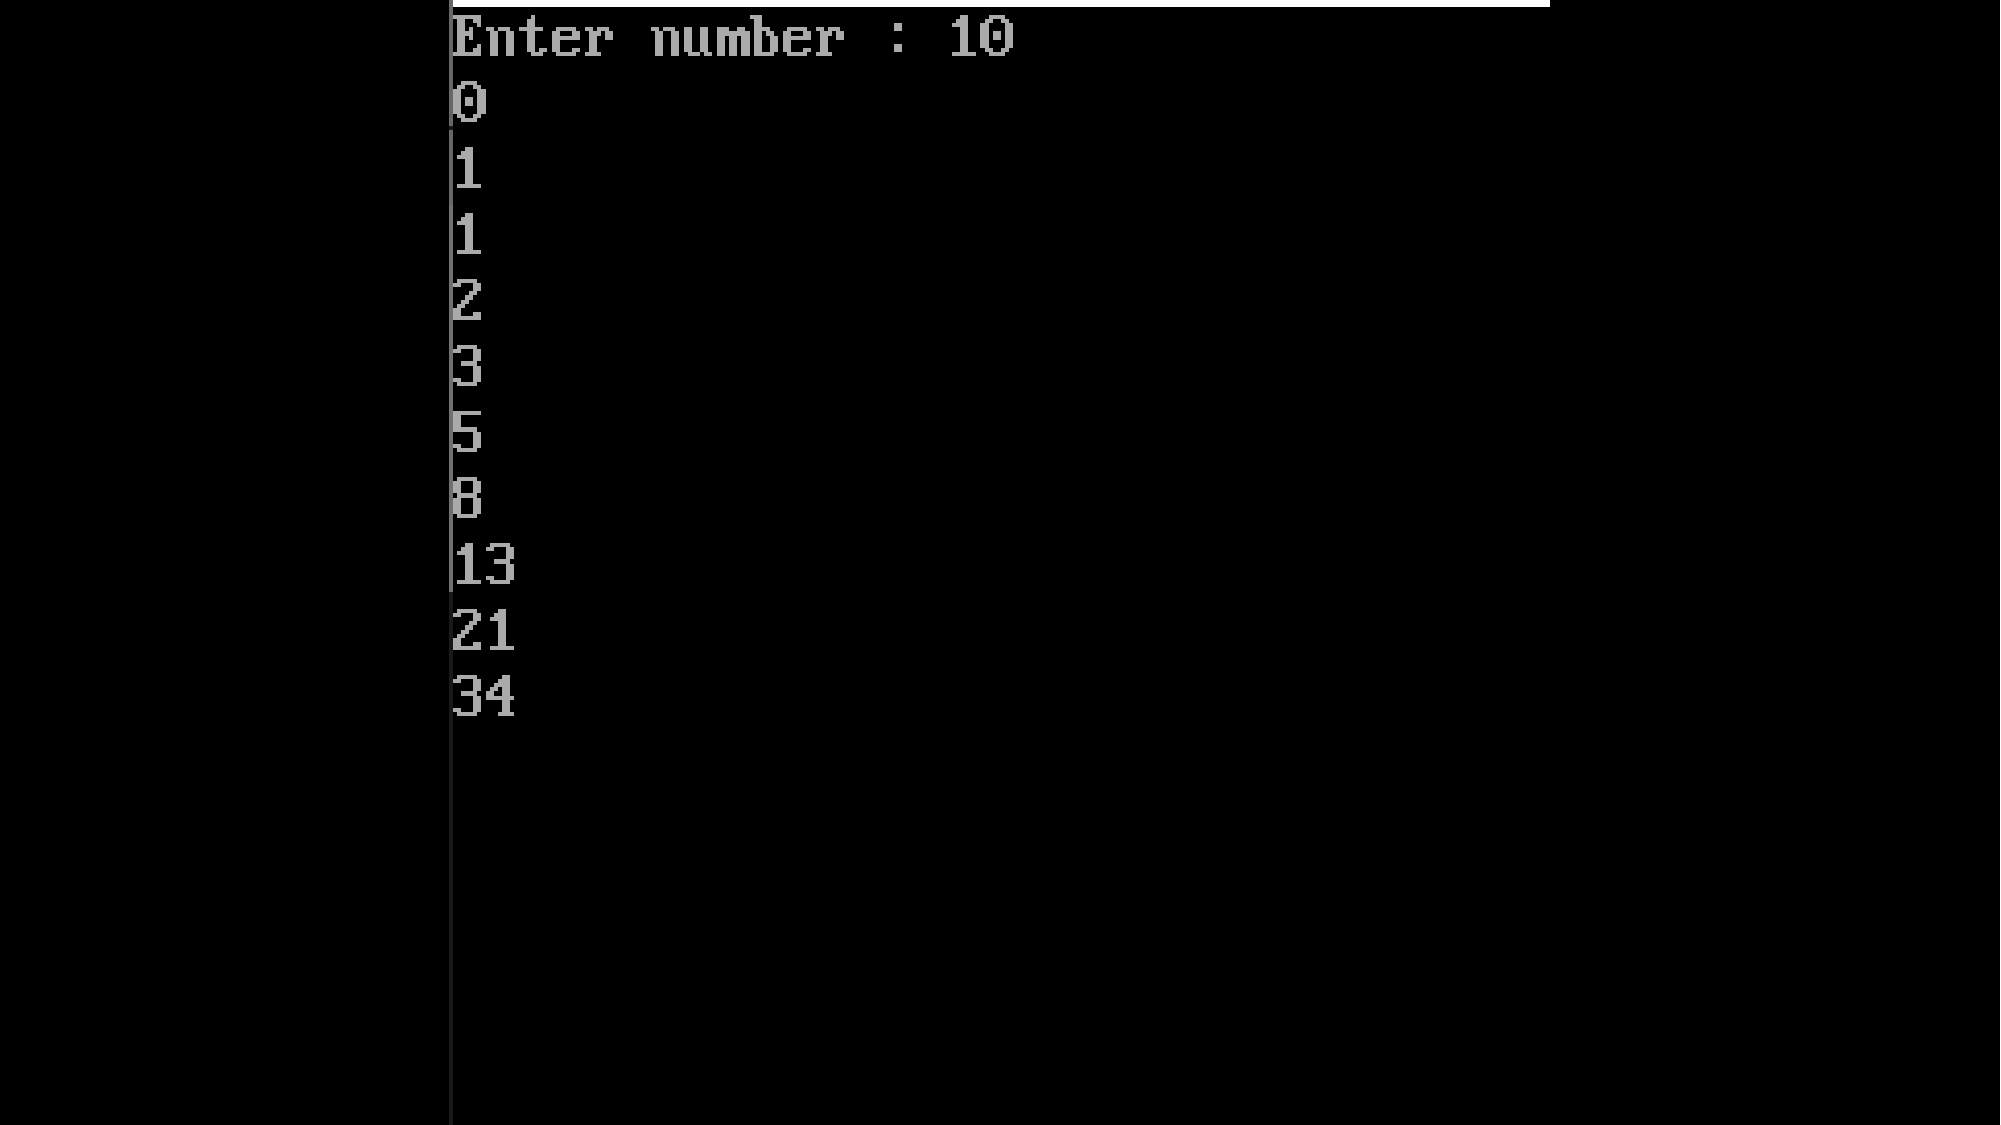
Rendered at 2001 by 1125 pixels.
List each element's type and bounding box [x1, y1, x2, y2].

picture [449, 0, 1550, 1125]
